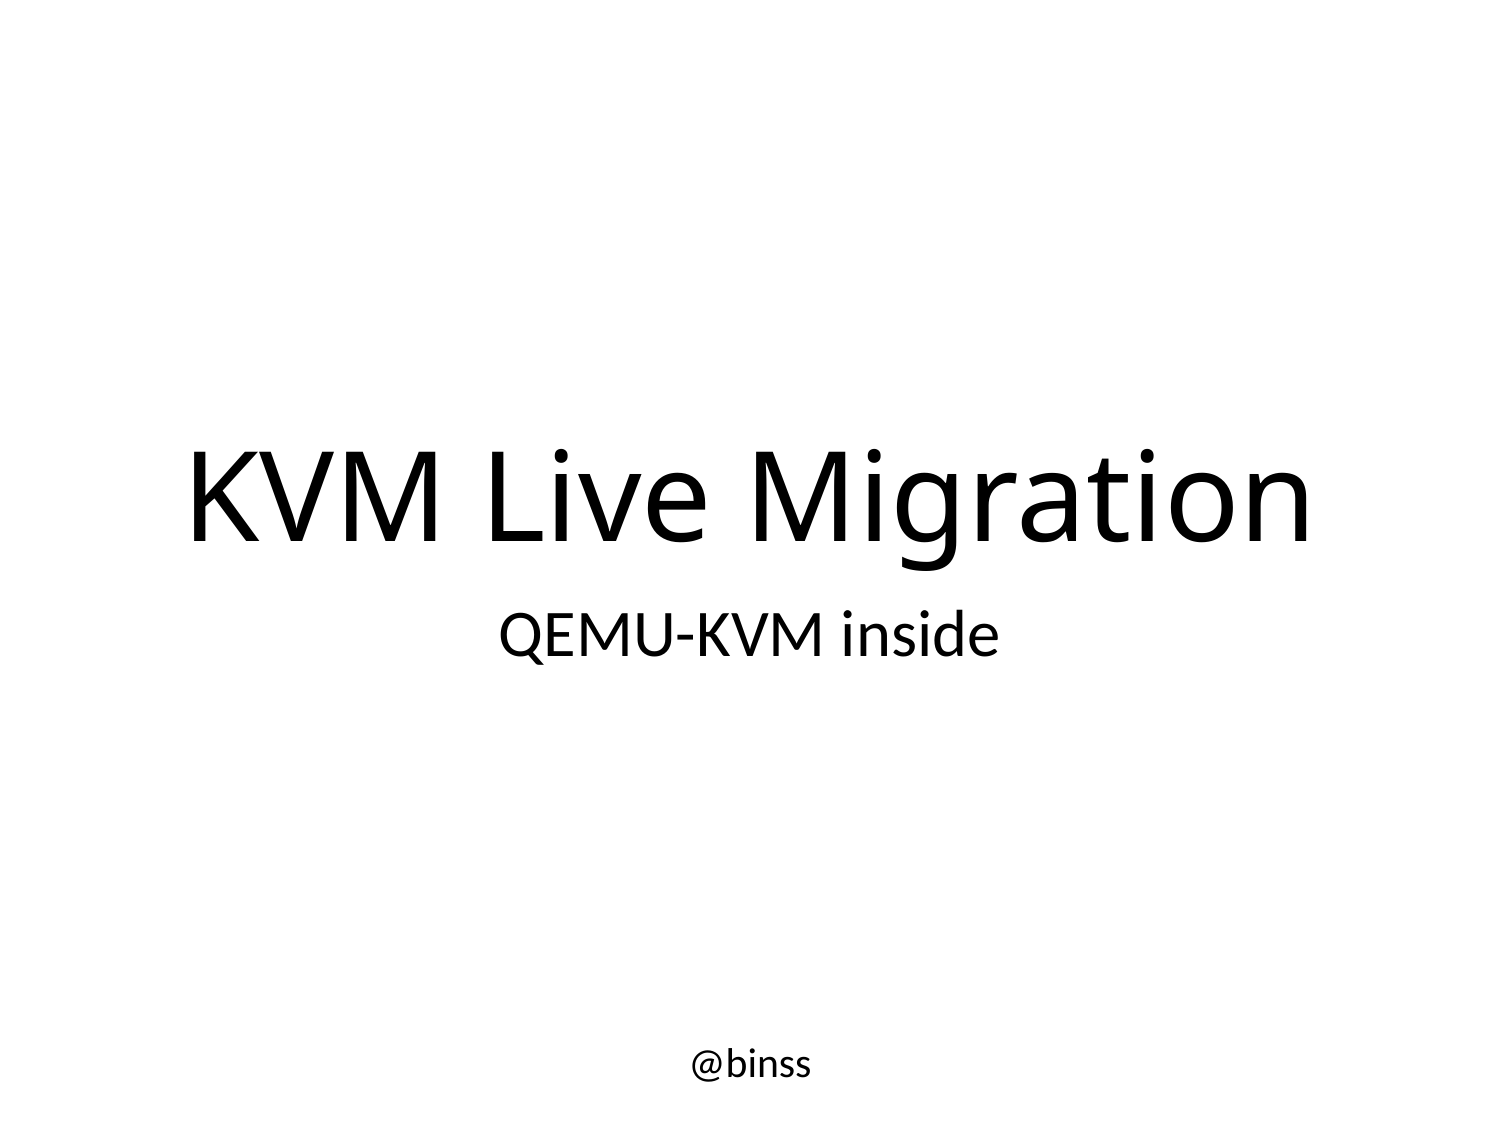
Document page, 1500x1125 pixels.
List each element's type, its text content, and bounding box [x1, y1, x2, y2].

subtitle QEMU-KVM inside [187, 590, 1313, 683]
title KVM Live Migration [112, 184, 1388, 576]
text_box @binss [187, 1033, 1313, 1125]
